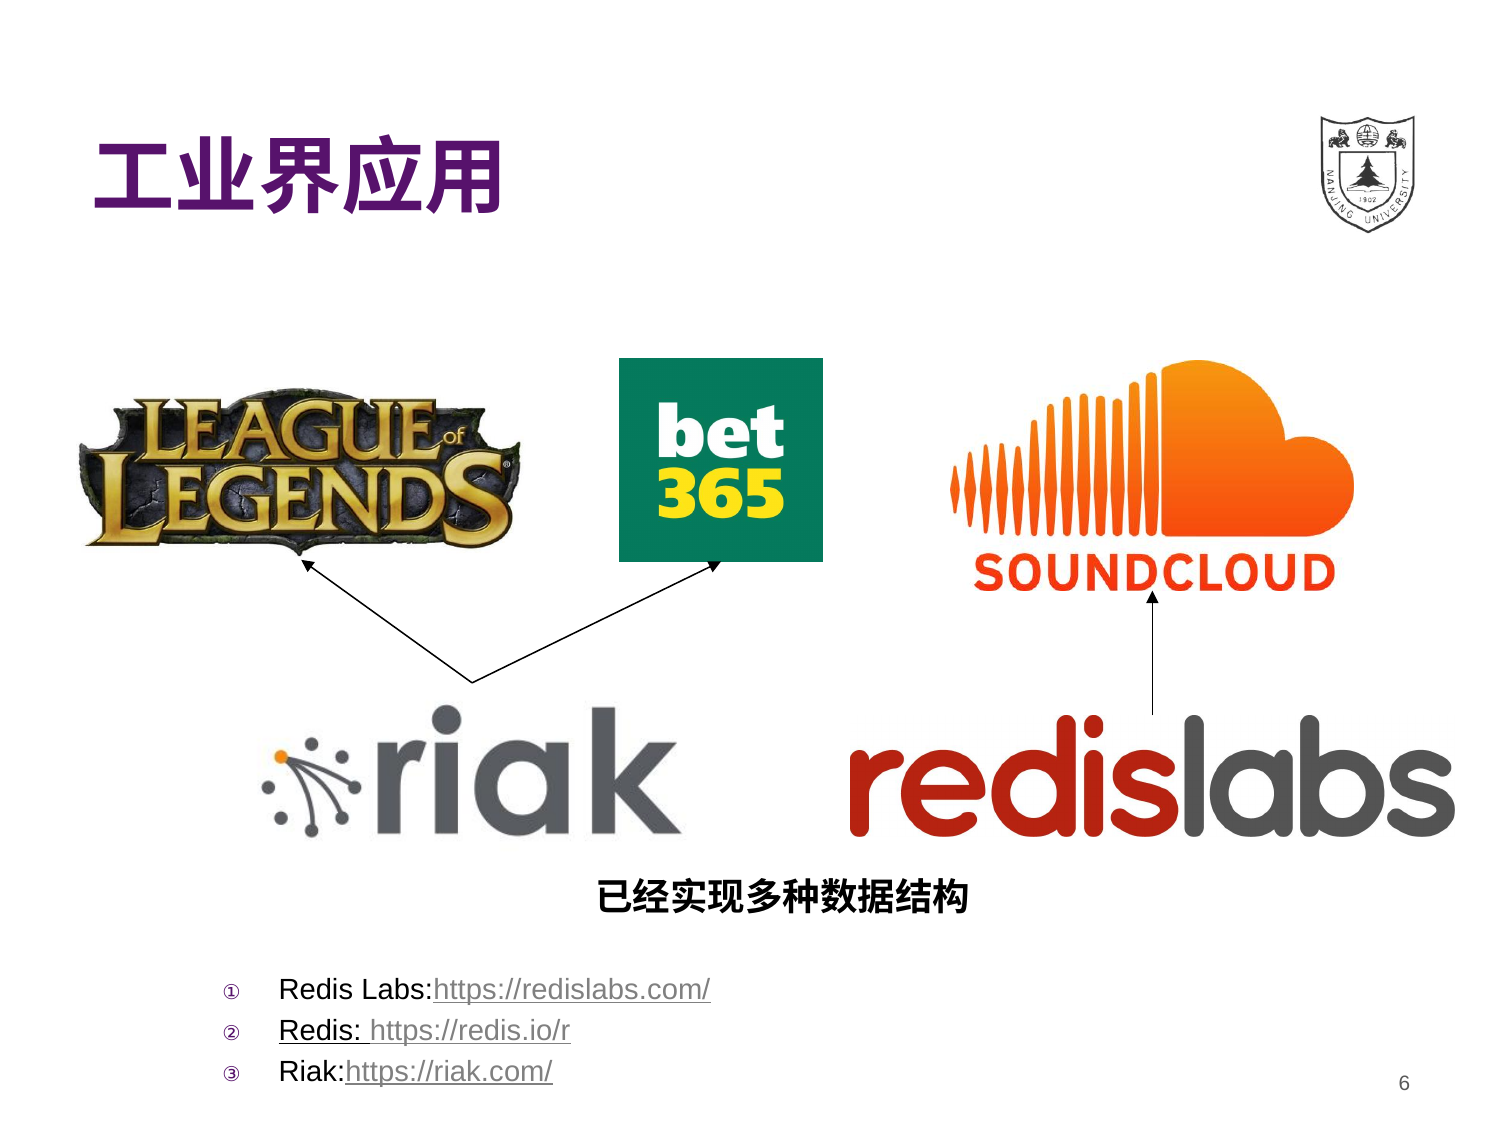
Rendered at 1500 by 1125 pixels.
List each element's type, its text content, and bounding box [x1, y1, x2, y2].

picture [619, 358, 823, 562]
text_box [300, 559, 472, 684]
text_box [471, 561, 722, 684]
text_box 已经实现多种数据结构 [580, 865, 986, 926]
picture [239, 682, 705, 860]
list Redis Labs:https://redislabs.com/ Redis: https://redis.io/r Riak:https://riak.com/ [207, 702, 1500, 1125]
picture [76, 377, 526, 561]
title 工业界应用 [76, 17, 1315, 231]
picture [950, 360, 1355, 591]
picture [850, 715, 1455, 838]
